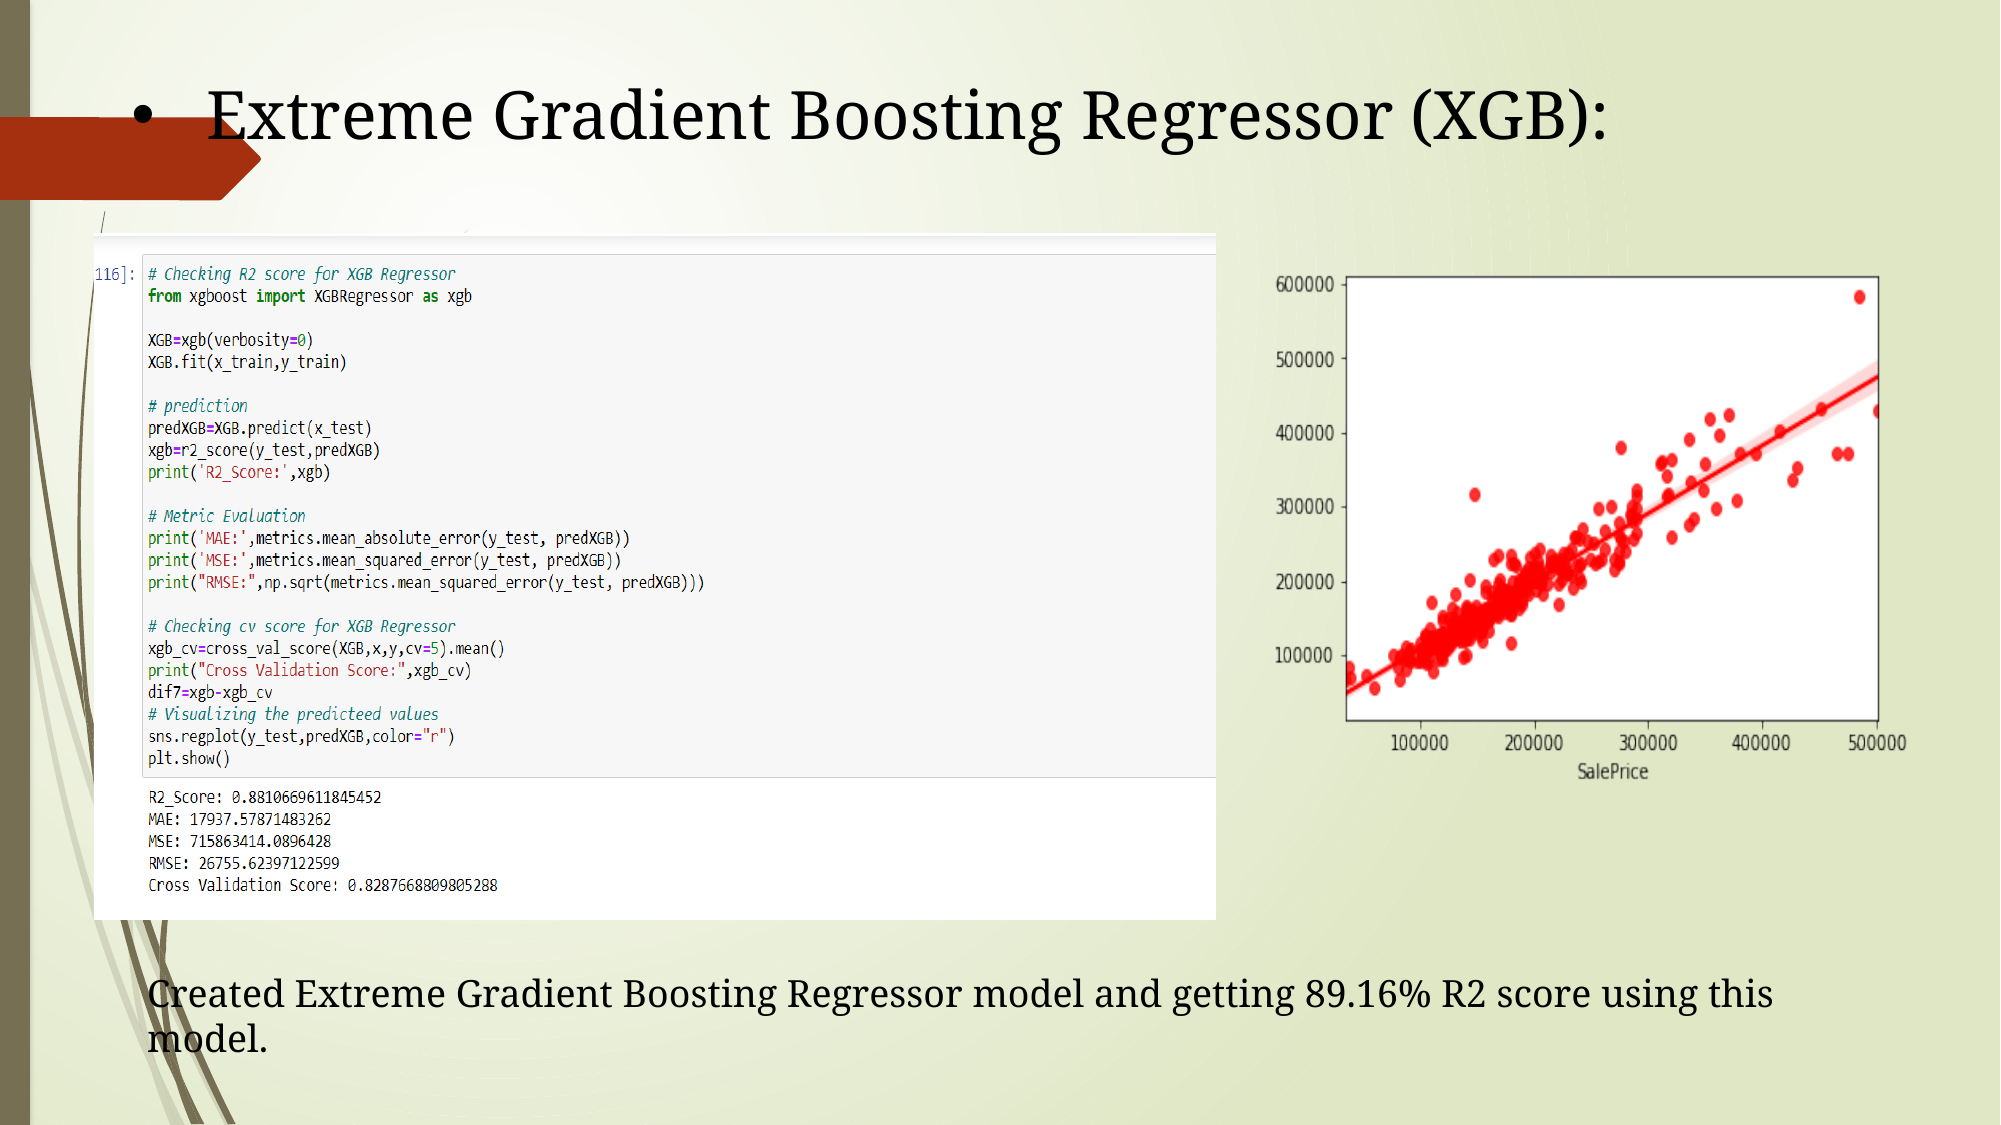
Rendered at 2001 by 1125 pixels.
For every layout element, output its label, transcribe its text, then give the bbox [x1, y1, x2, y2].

text_box Created Extreme Gradient Boosting Regressor model and getting 89.16% R2 score using this model. [132, 962, 1901, 1067]
picture [1262, 262, 1918, 799]
text_box Extreme Gradient Boosting Regressor (XGB): [116, 65, 1885, 161]
picture [93, 233, 1217, 920]
